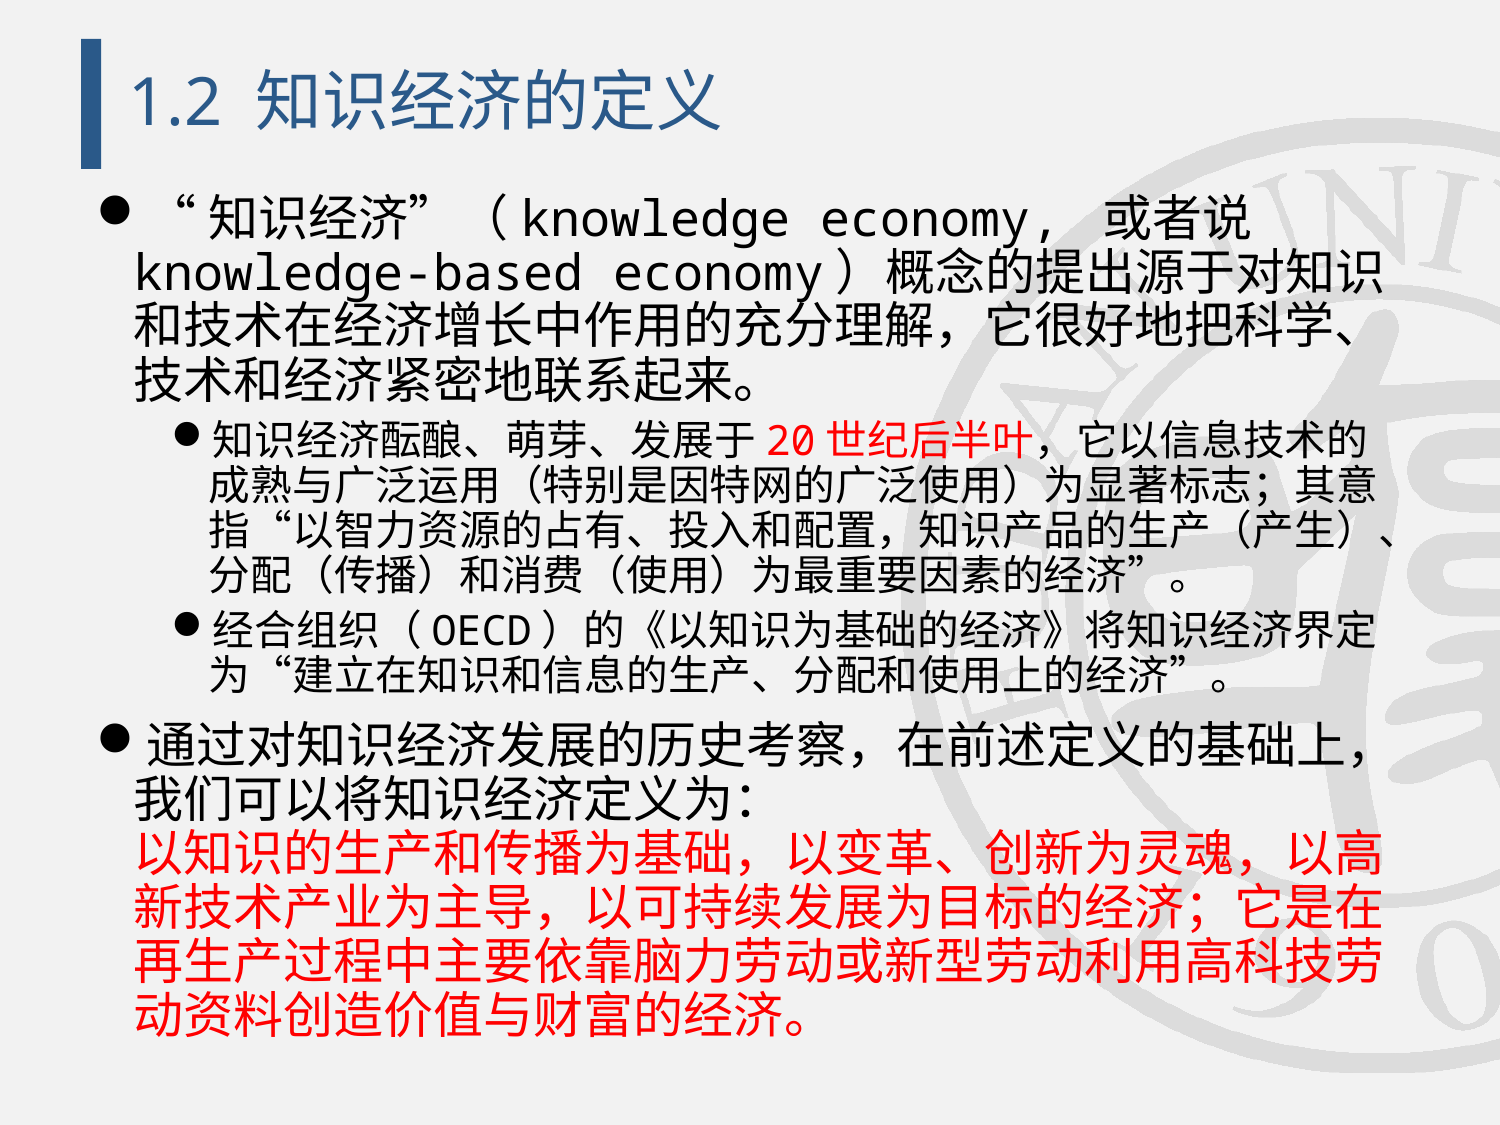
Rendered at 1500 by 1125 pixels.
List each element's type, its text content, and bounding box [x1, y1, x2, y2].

list “知识经济”（knowledge economy, 或者说 knowledge-based economy）概念的提出源于对知识和技术在经济增长中作用的充分理解，它很好地把科学、技术和经济紧密地联系起来。 知识经济酝酿、萌芽、发展于20世纪后半叶，它以信息技术的成熟与广泛运用（特别是因特网的广泛使用）为显著标志；其意指“以智力资源的占有、投入和配置，知识产品的生产（产生）、分配（传播）和消费（使用）为最重要因素的经济”。 经合组织（OECD）的《以知识为基础的经济》将知识经济界定为“建立在知识和信息的生产、分配和使用上的经济”。 通过对知识经济发展的历史考察，在前述定义的基础上，我们可以将知识经济定义为： 以知识的生产和传播为基础，以变革、创新为灵魂，以高新技术产业为主导，以可持续发展为目标的经济；它是在再生产过程中主要依靠脑力劳动或新型劳动利用高科技劳动资料创造价值与财富的经济。 [81, 185, 1417, 1014]
title 1.2 知识经济的定义 [113, 49, 1387, 159]
